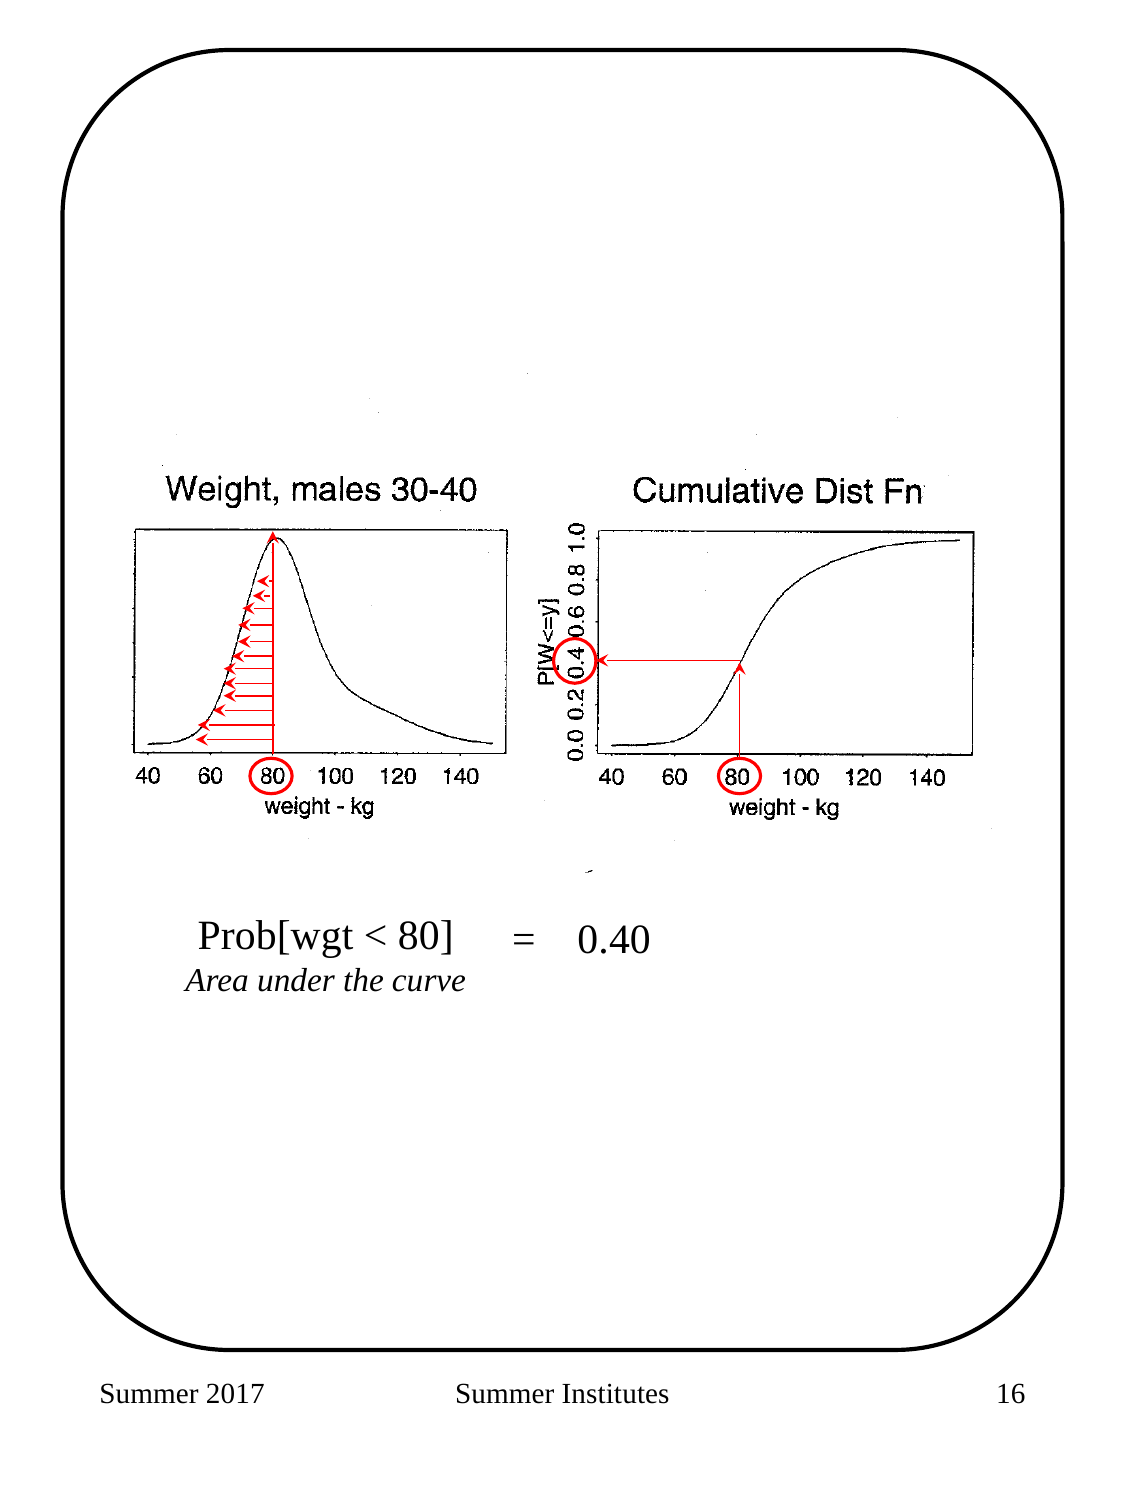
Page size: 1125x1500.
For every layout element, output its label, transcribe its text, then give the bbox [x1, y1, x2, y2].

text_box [155, 530, 496, 1007]
slide_number 78 [806, 1366, 1041, 1467]
slide_number Summer 2017 [84, 1366, 319, 1467]
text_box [497, 638, 838, 971]
footer Summer Institutes [384, 1366, 741, 1467]
picture [124, 362, 1001, 906]
